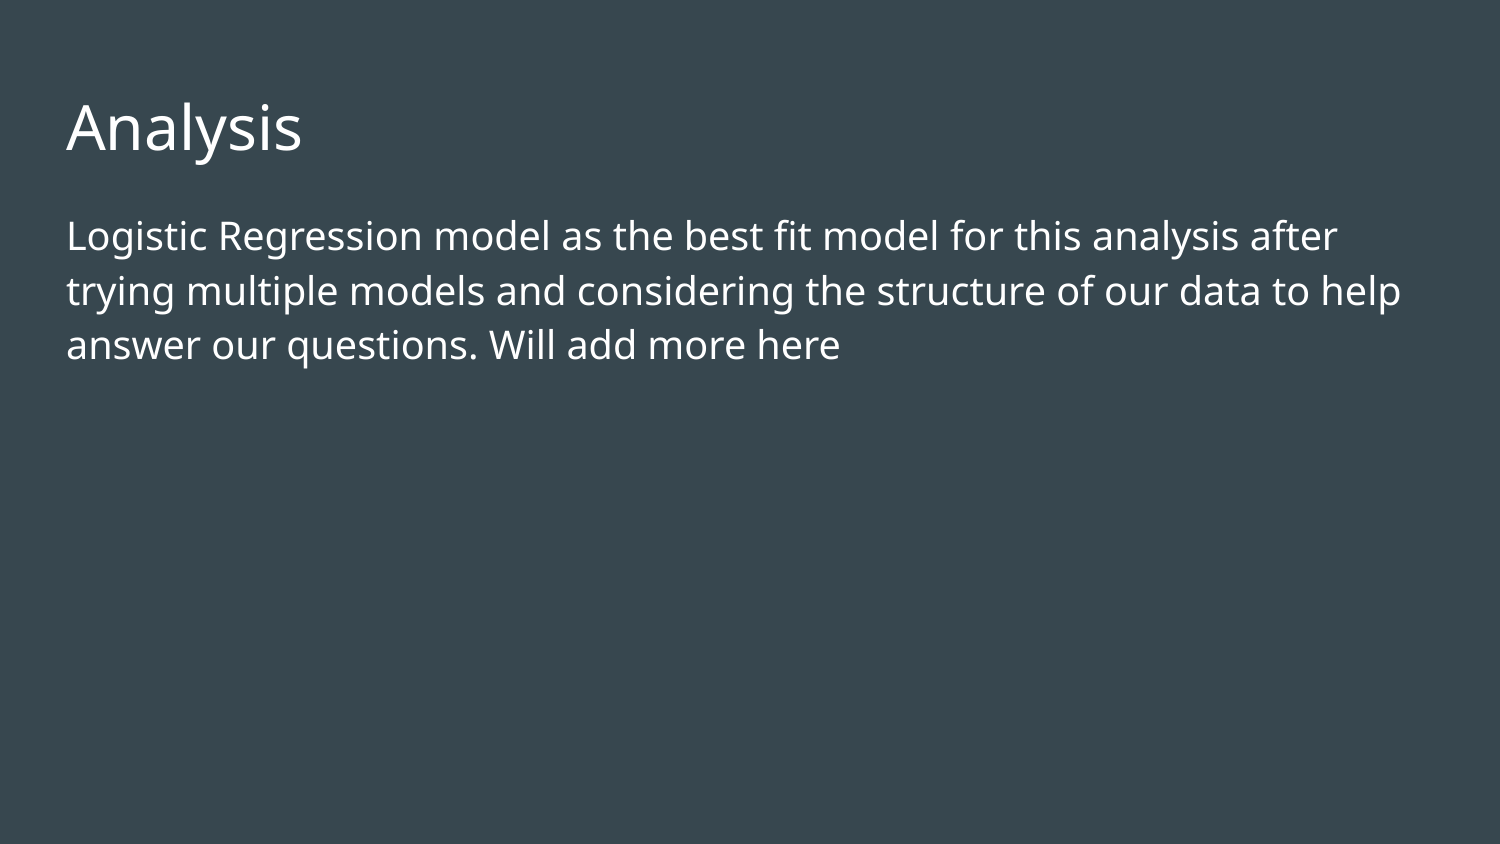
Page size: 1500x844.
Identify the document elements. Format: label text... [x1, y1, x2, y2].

title Analysis [51, 72, 1449, 167]
list Logistic Regression model as the best fit model for this analysis after trying multiple models and considering the structure of our data to help answer our questions. Will add more here [51, 189, 1449, 750]
